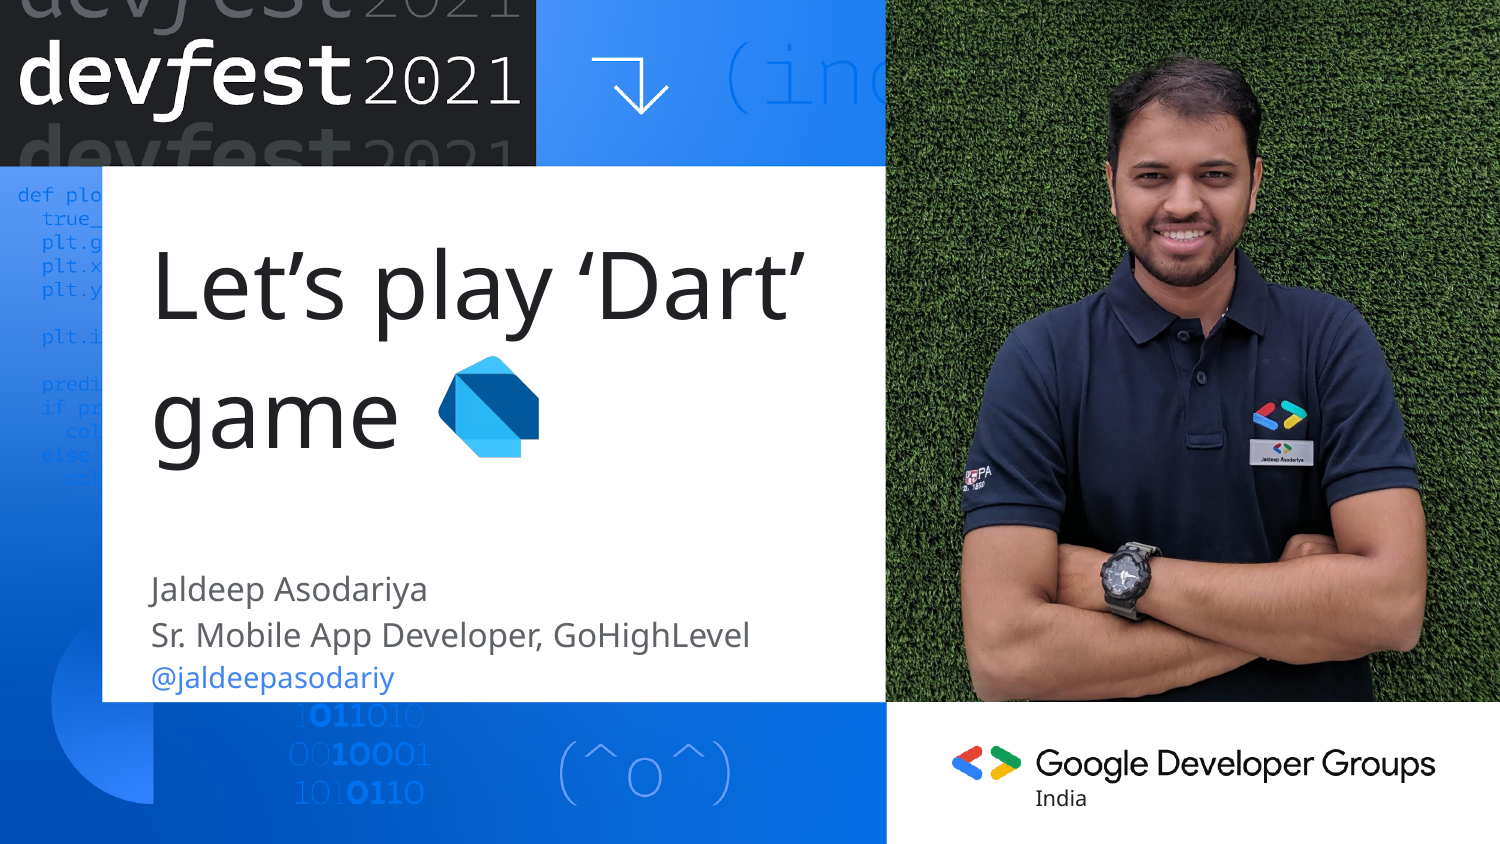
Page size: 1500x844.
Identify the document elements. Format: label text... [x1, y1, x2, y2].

text_box India [1035, 795, 1431, 811]
title Let’s play ‘Dart’ game [150, 208, 827, 489]
picture [0, 0, 1500, 844]
subtitle Jaldeep Asodariya Sr. Mobile App Developer, GoHighLevel @jaldeepasodariy [150, 562, 827, 697]
